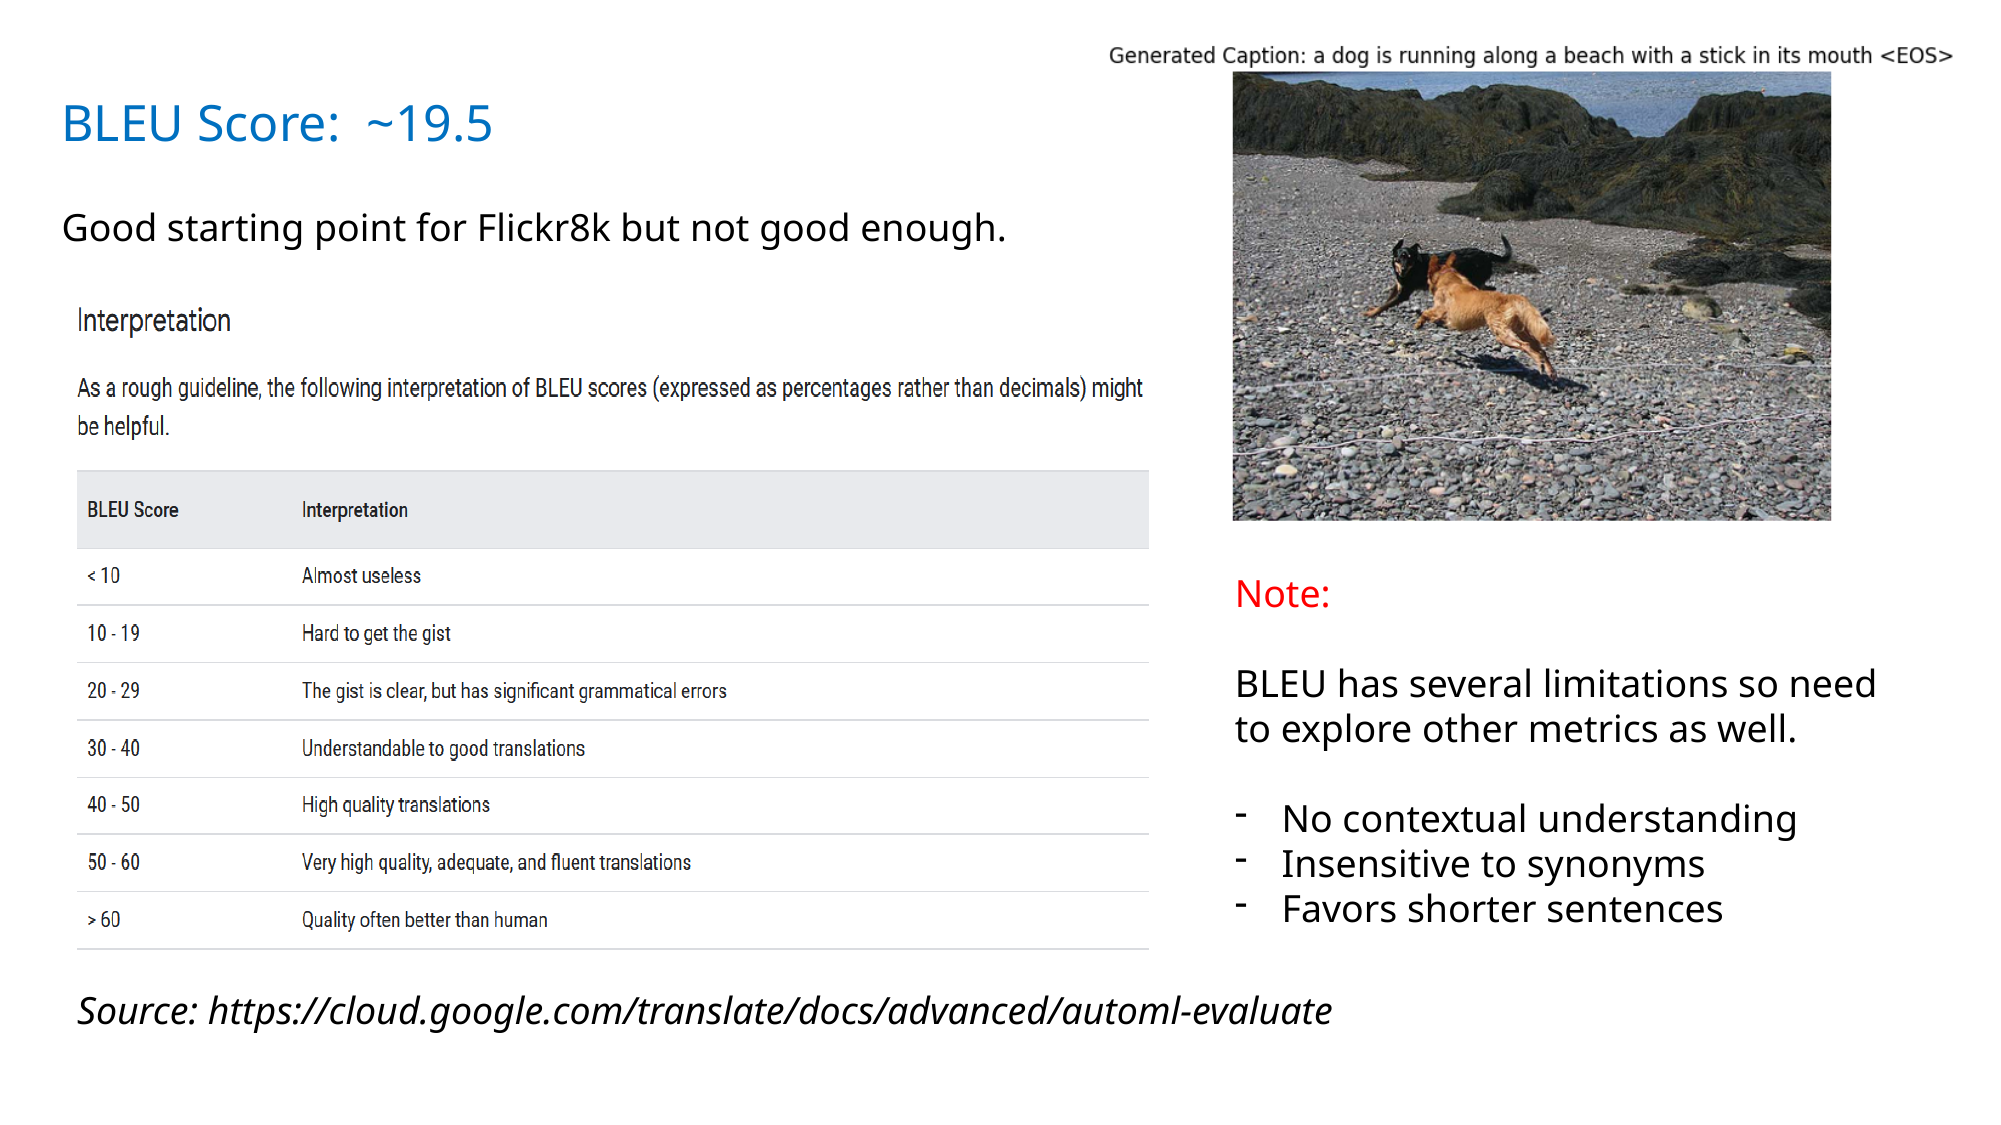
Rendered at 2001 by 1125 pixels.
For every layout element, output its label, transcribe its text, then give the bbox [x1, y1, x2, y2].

text_box Source: https://cloud.google.com/translate/docs/advanced/automl-evaluate [62, 979, 1500, 1040]
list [1097, 33, 1966, 533]
picture [33, 269, 1172, 956]
text_box Good starting point for Flickr8k but not good enough. [46, 196, 1097, 269]
text_box BLEU Score: ~19.5 [46, 84, 875, 160]
text_box Note: BLEU has several limitations so need to explore other metrics as well. No contextual understanding Insensitive to synonyms Favors shorter sentences [1220, 562, 1932, 983]
